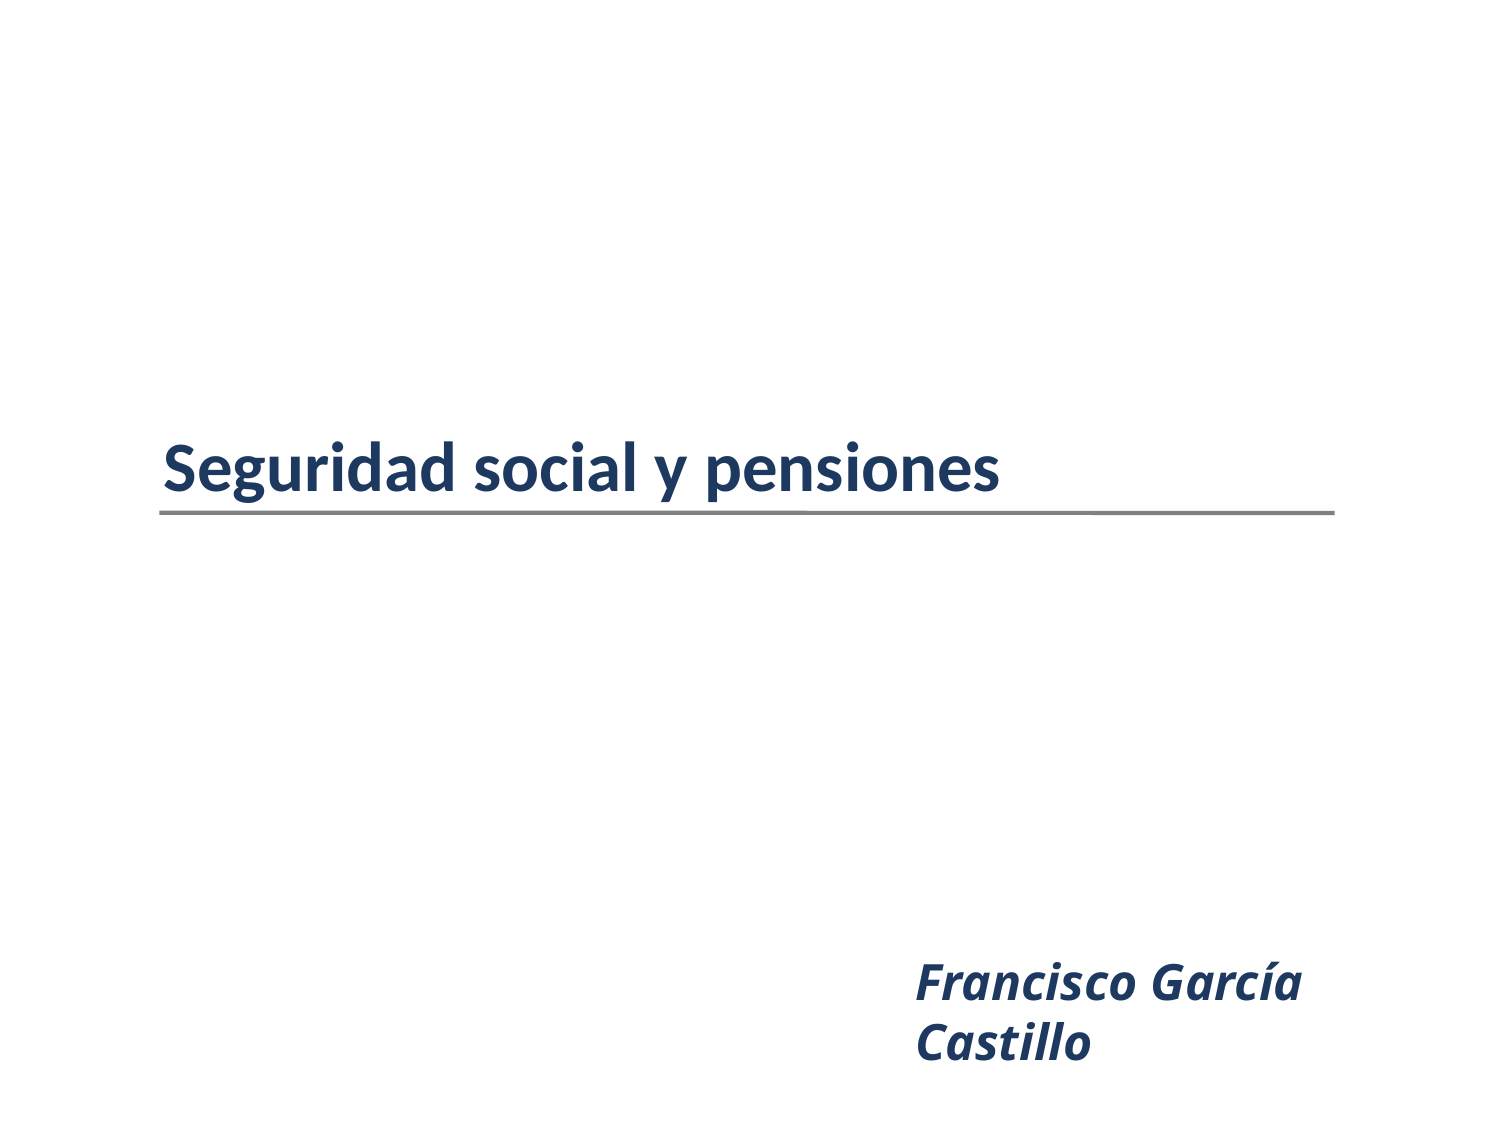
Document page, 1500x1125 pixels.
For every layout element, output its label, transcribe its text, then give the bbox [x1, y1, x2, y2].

text_box Francisco García Castillo [899, 943, 1419, 1079]
text_box Seguridad social y pensiones [148, 412, 1455, 513]
